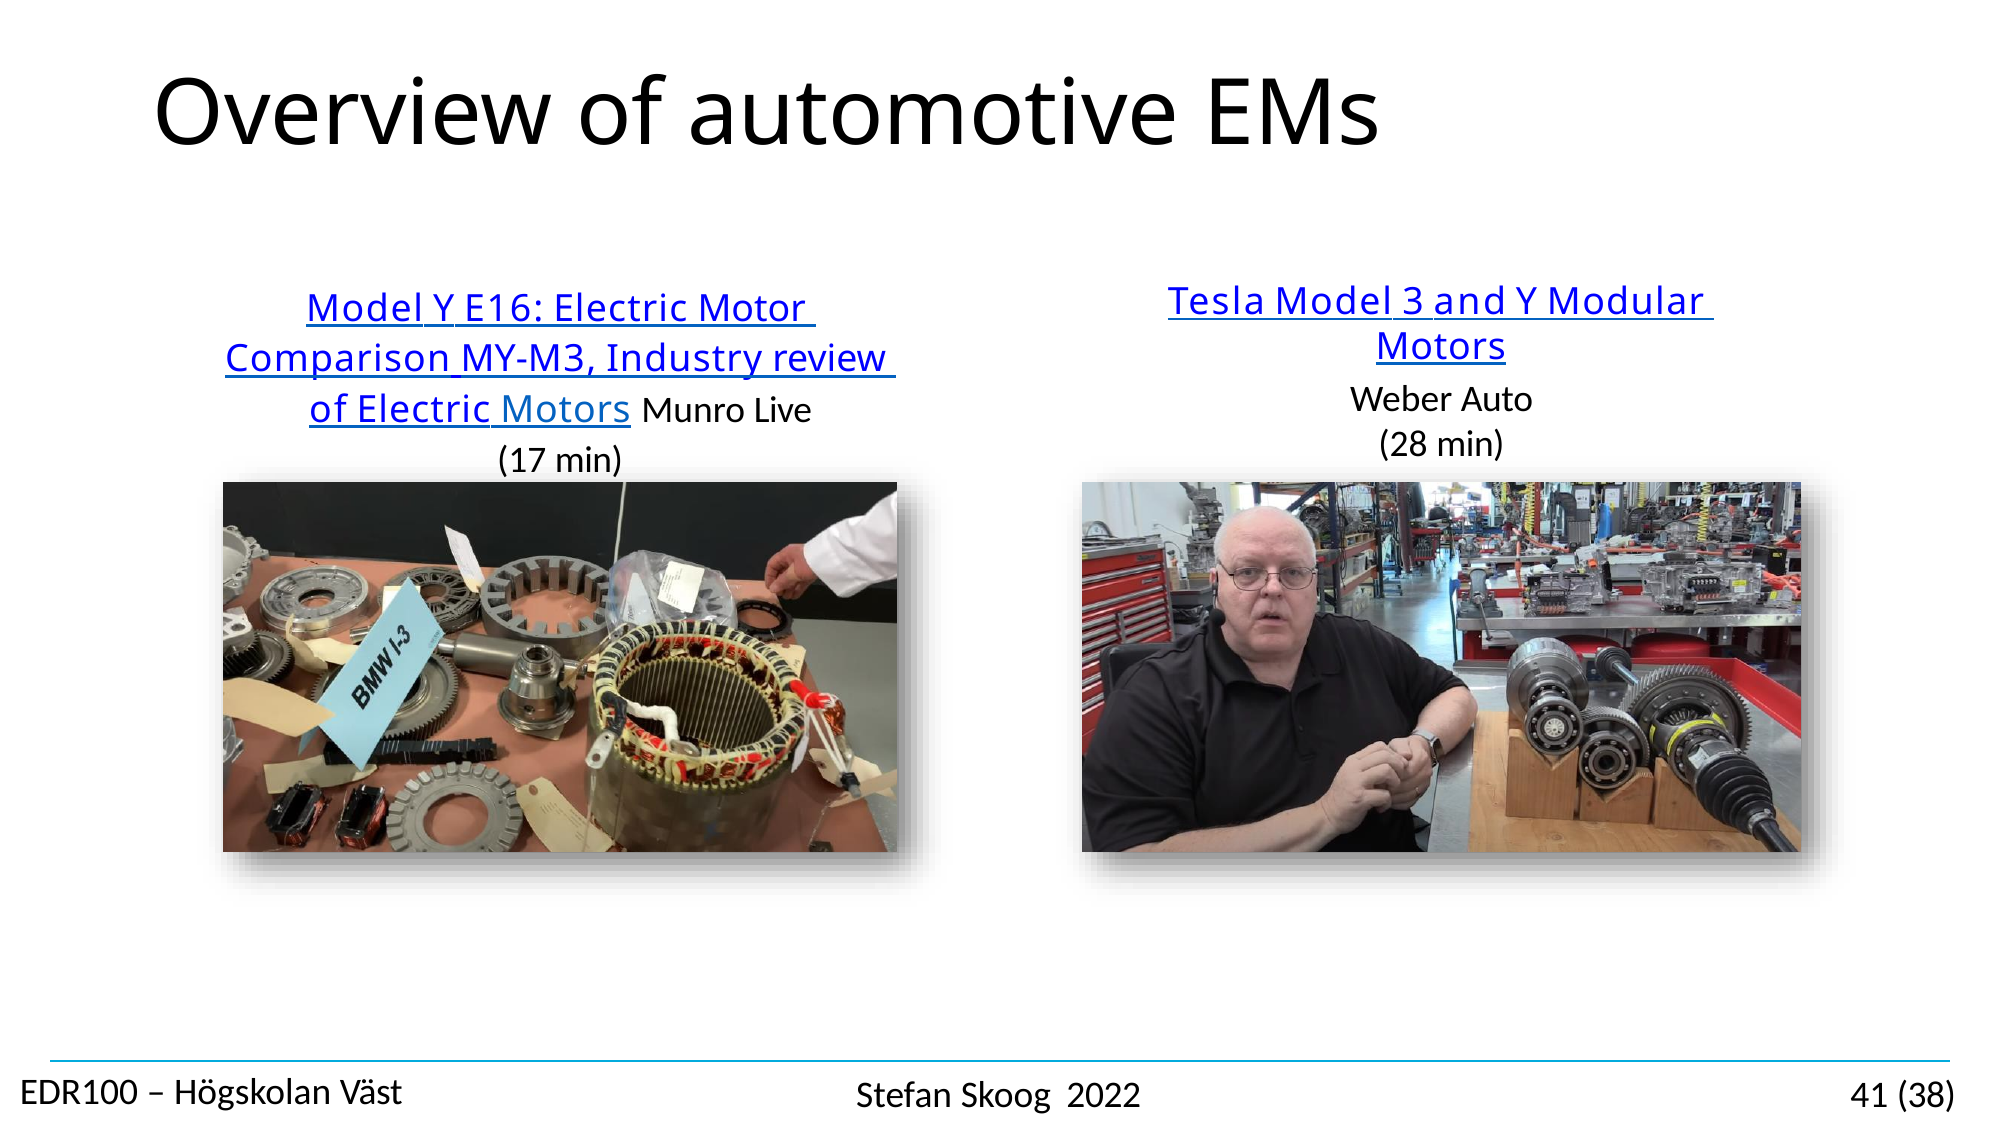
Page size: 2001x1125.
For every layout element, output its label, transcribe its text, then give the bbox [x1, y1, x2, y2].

text_box Model Y E16: Electric Motor Comparison MY-M3, Industry review of Electric Motors Munro Live (17 min) [211, 281, 909, 454]
slide_number 41 (38) [1844, 1076, 1960, 1125]
text_box Tesla Model 3 and Y Modular Motors Weber Auto (28 min) [1131, 281, 1751, 454]
title Overview of automotive EMs [31, 1, 1739, 242]
footer EDR100 – Högskolan Väst [17, 1074, 407, 1125]
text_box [196, 456, 953, 908]
slide_number Stefan Skoog 2022 [853, 1076, 1147, 1125]
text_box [1056, 456, 1856, 908]
